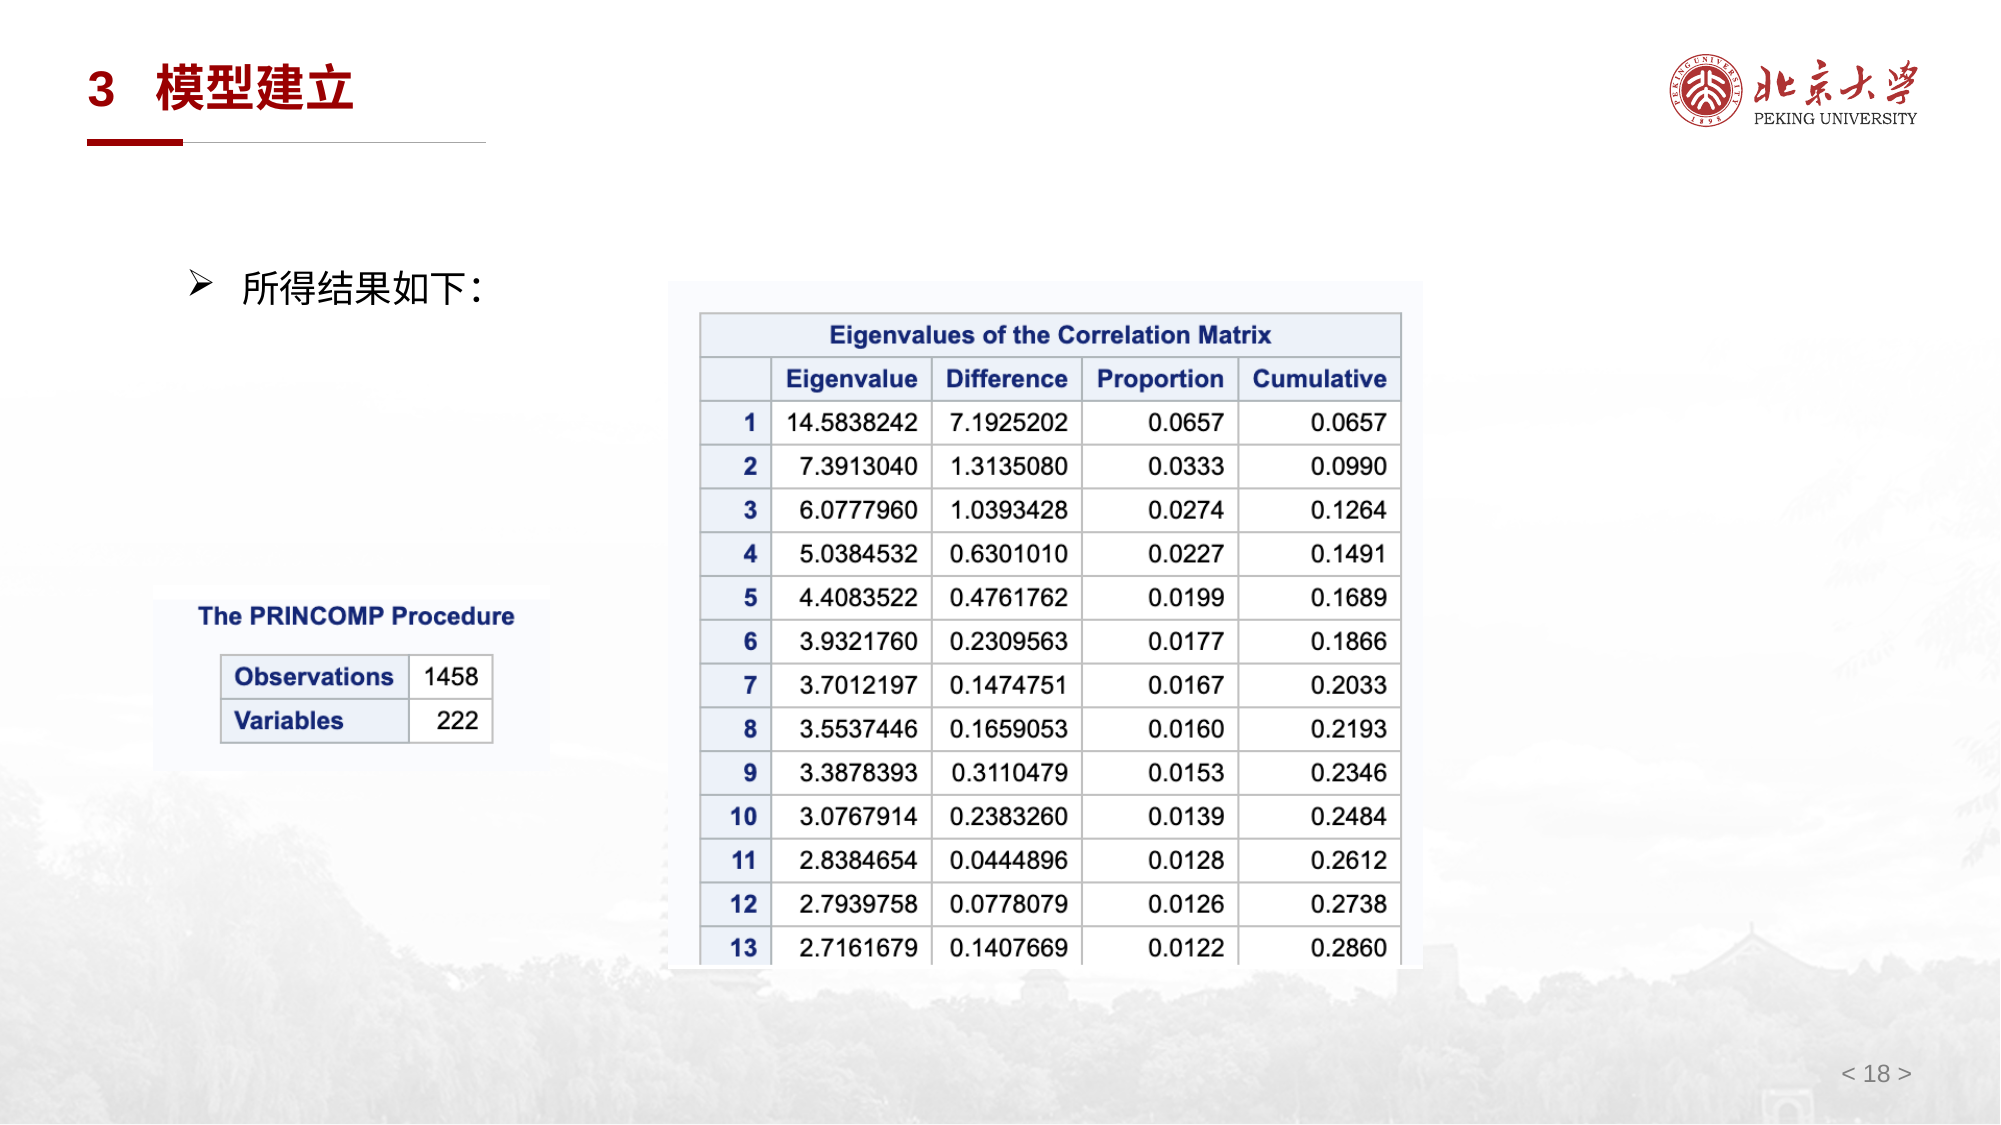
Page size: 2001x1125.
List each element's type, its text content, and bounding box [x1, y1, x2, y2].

text_box 所得结果如下： [171, 223, 1658, 317]
picture [0, 0, 2001, 1125]
title 3 模型建立 [72, 39, 1559, 142]
slide_number < 18 > [1477, 1048, 1928, 1097]
